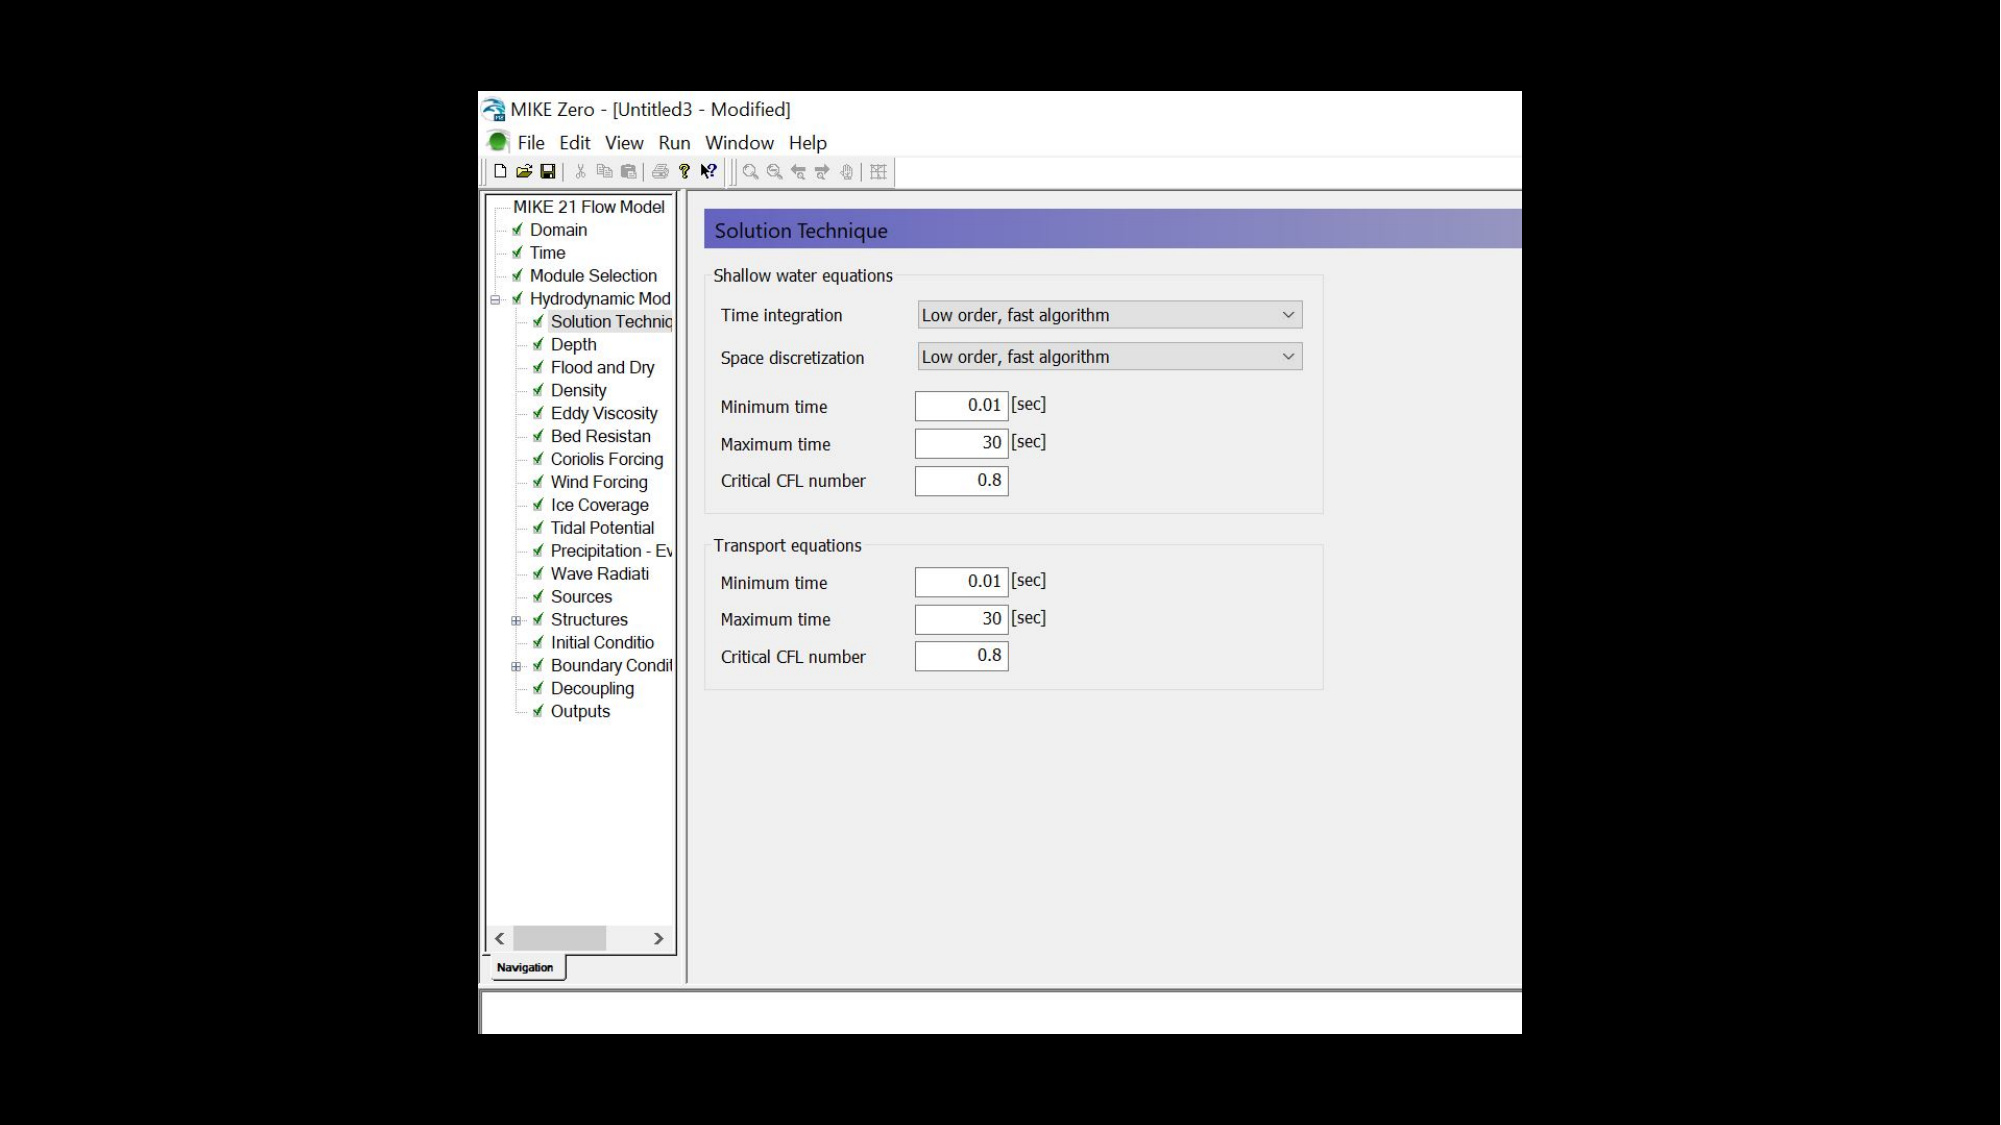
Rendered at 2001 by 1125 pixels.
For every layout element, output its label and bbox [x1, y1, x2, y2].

picture [478, 91, 1522, 1034]
